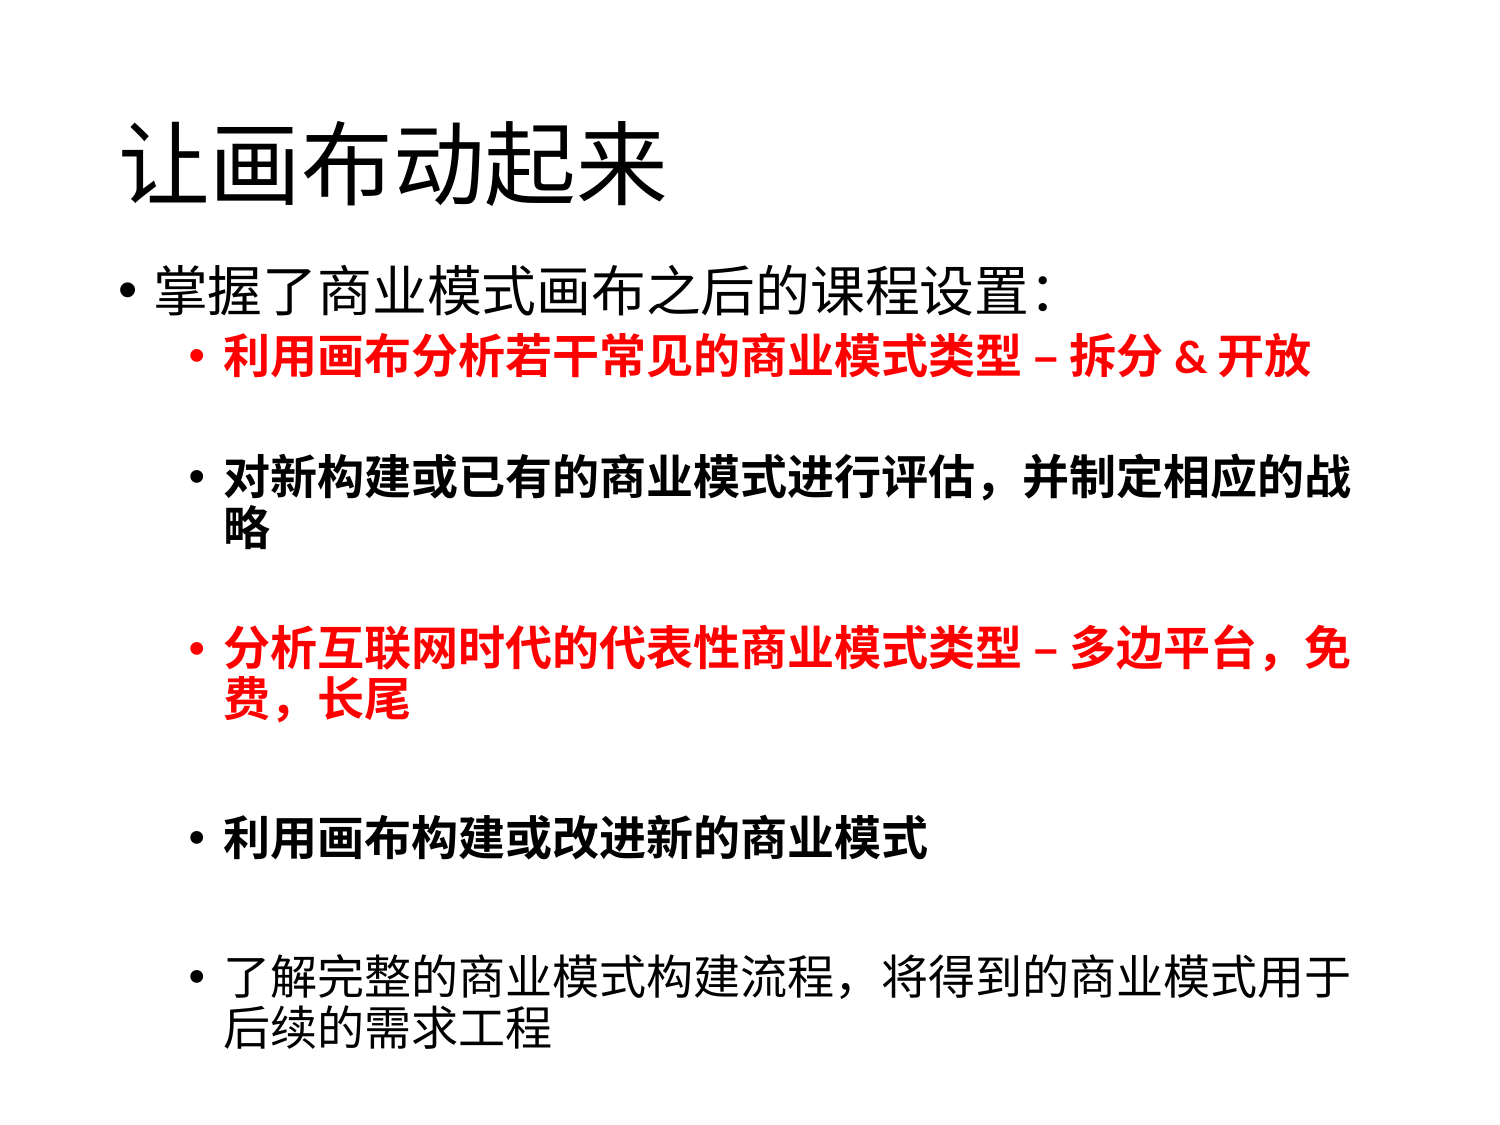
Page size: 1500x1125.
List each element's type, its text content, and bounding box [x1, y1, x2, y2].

title 让画布动起来 [103, 59, 1397, 256]
list 掌握了商业模式画布之后的课程设置： 利用画布分析若干常见的商业模式类型 – 拆分&开放 对新构建或已有的商业模式进行评估，并制定相应的战略 分析互联网时代的代表性商业模式类型 – 多边平台，免费，长尾 利用画布构建或改进新的商业模式 了解完整的商业模式构建流程，将得到的商业模式用于后续的需求工程 [103, 256, 1397, 1077]
